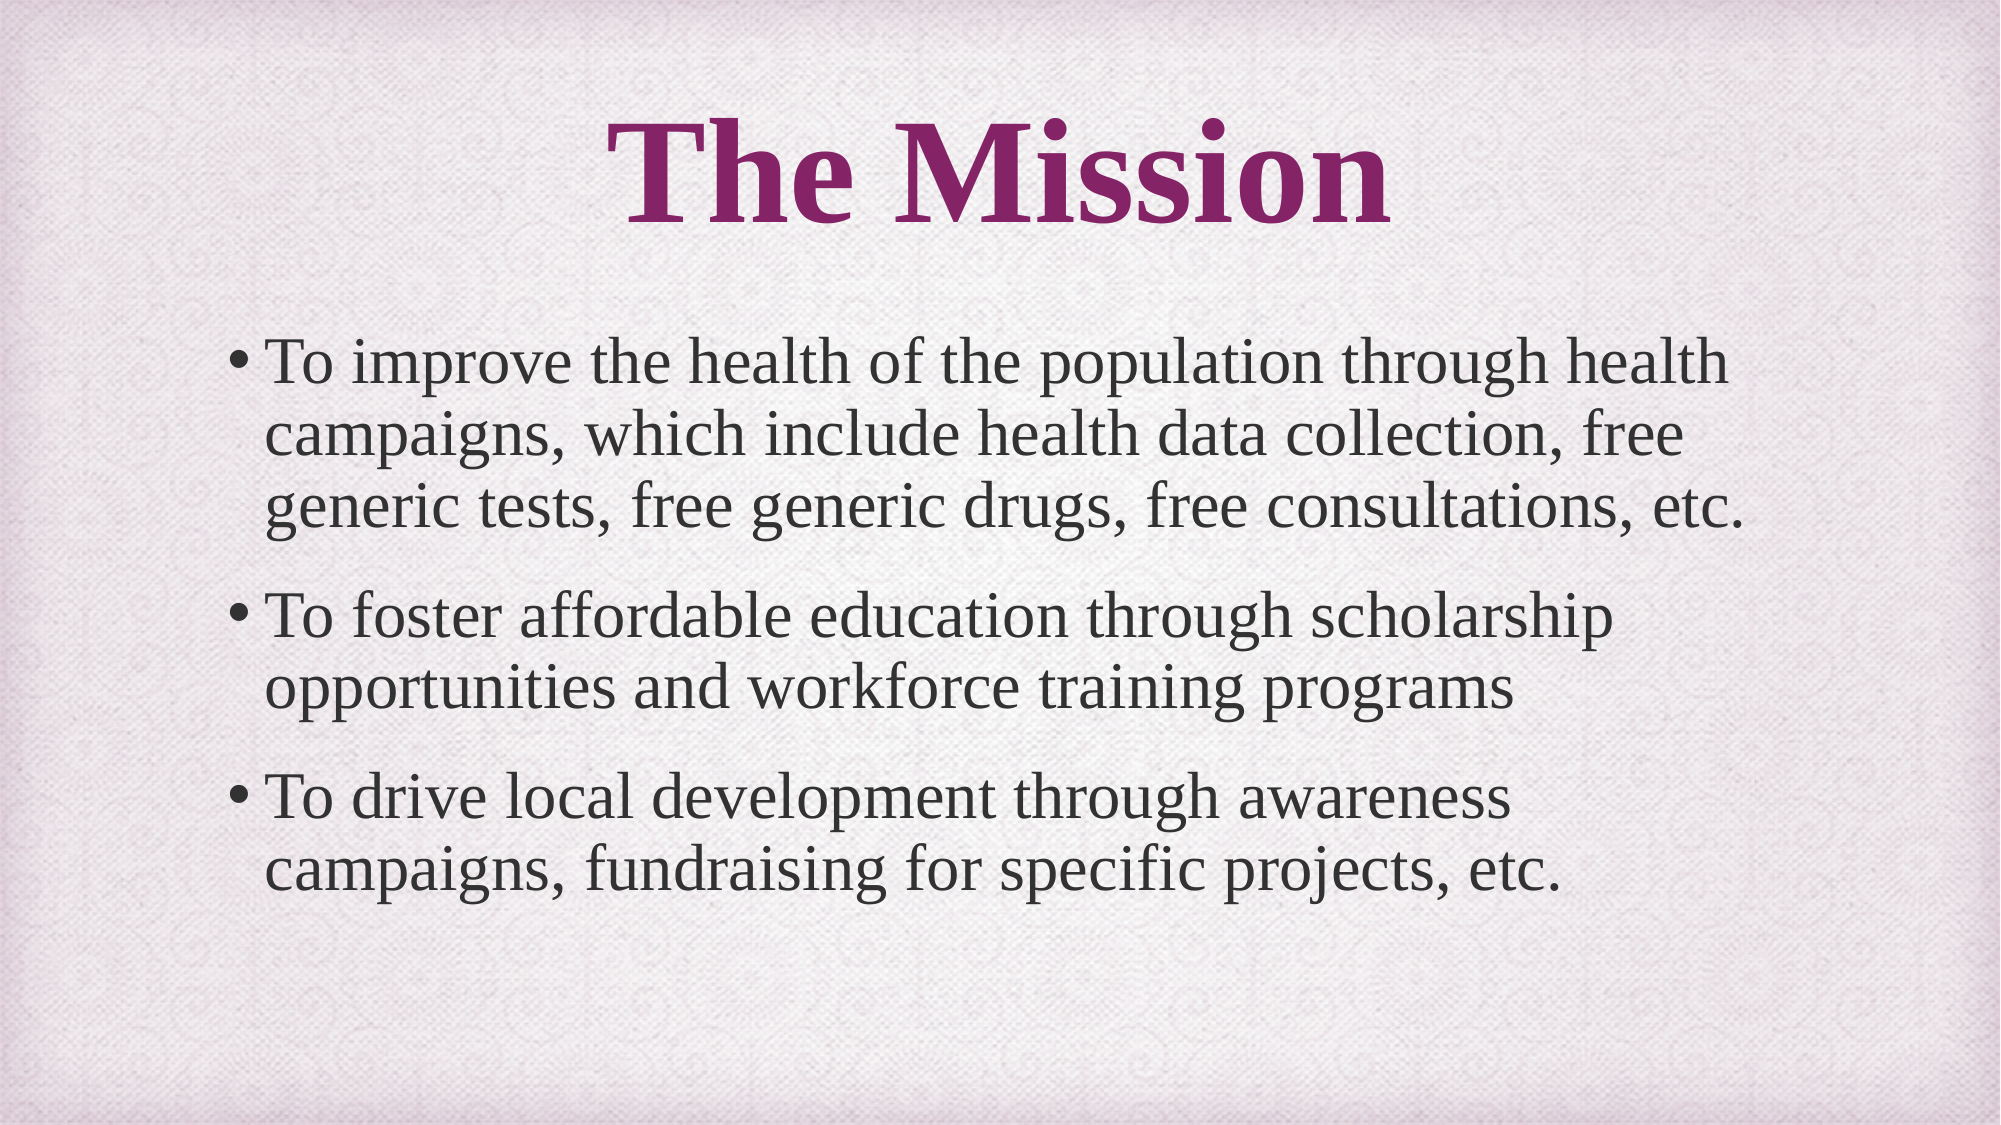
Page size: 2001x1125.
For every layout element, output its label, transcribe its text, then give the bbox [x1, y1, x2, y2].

picture [0, 0, 2001, 1125]
title The Mission [212, 59, 1788, 263]
list To improve the health of the population through health campaigns, which include health data collection, free generic tests, free generic drugs, free consultations, etc. To foster affordable education through scholarship opportunities and workforce training programs To drive local development through awareness campaigns, fundraising for specific projects, etc. [212, 318, 1788, 1013]
